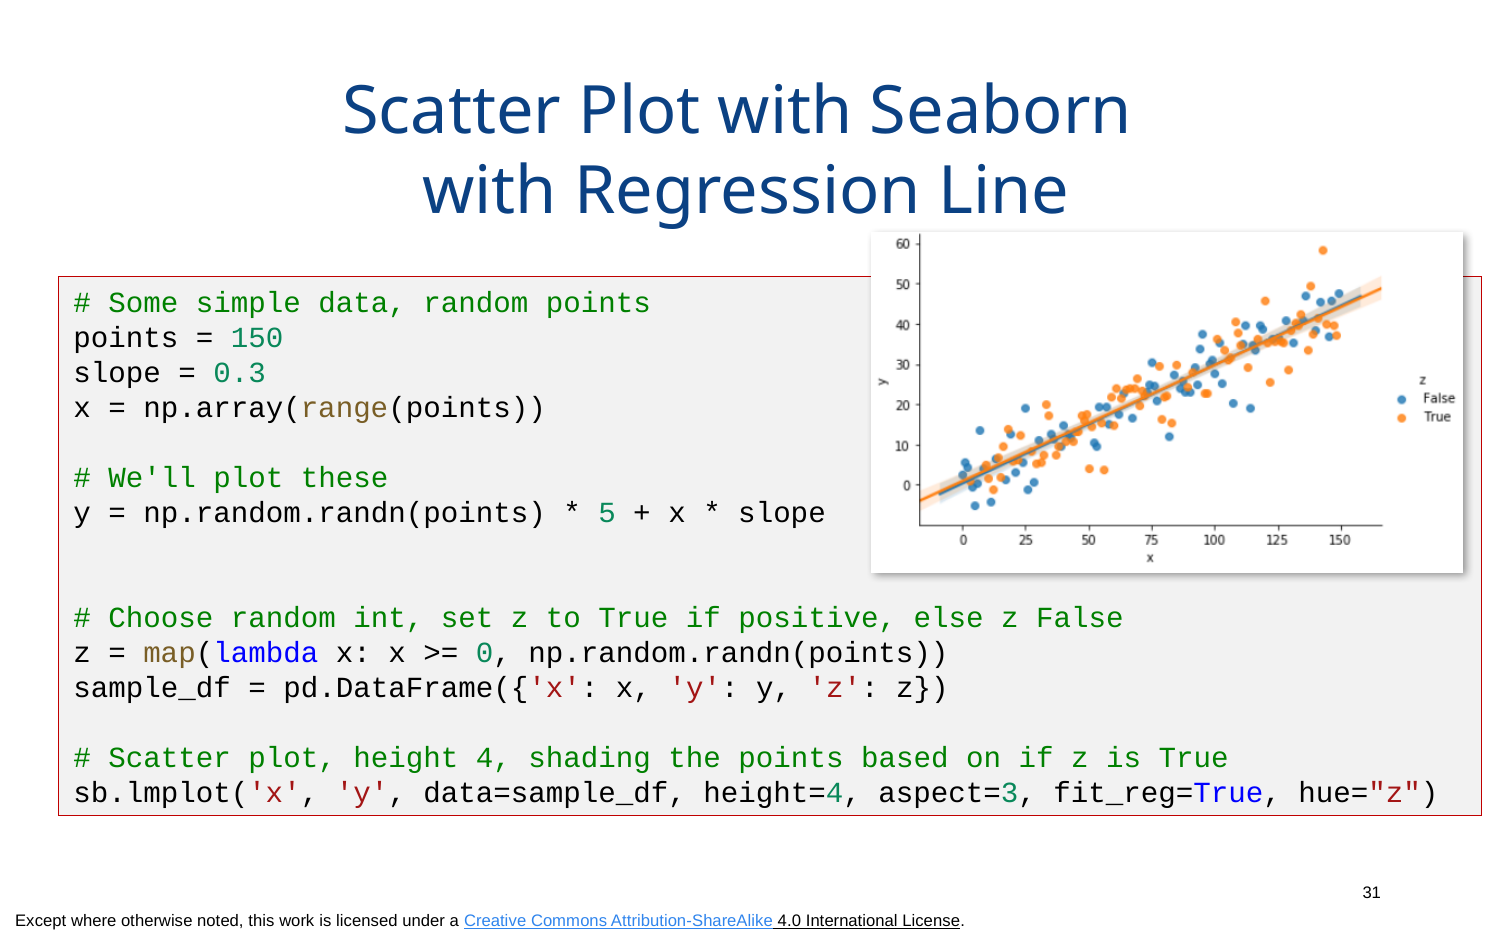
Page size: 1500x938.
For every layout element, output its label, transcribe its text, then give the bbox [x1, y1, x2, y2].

slide_number 31 [1347, 866, 1416, 917]
title Scatter Plot with Seaborn with Regression Line [77, 97, 1416, 276]
text_box # Some simple data, random points points = 150 slope = 0.3 x = np.array(range(points)) # We'll plot these y = np.random.randn(points) * 5 + x * slope # Choose random int, set z to True if positive, else z False z = map(lambda x: x >= 0, np.random.randn(points)) sample_df = pd.DataFrame({'x': x, 'y': y, 'z': z}) # Scatter plot, height 4, shading the points based on if z is True sb.lmplot('x', 'y', data=sample_df, height=4, aspect=3, fit_reg=True, hue="z") [58, 276, 1482, 816]
picture [871, 231, 1464, 573]
